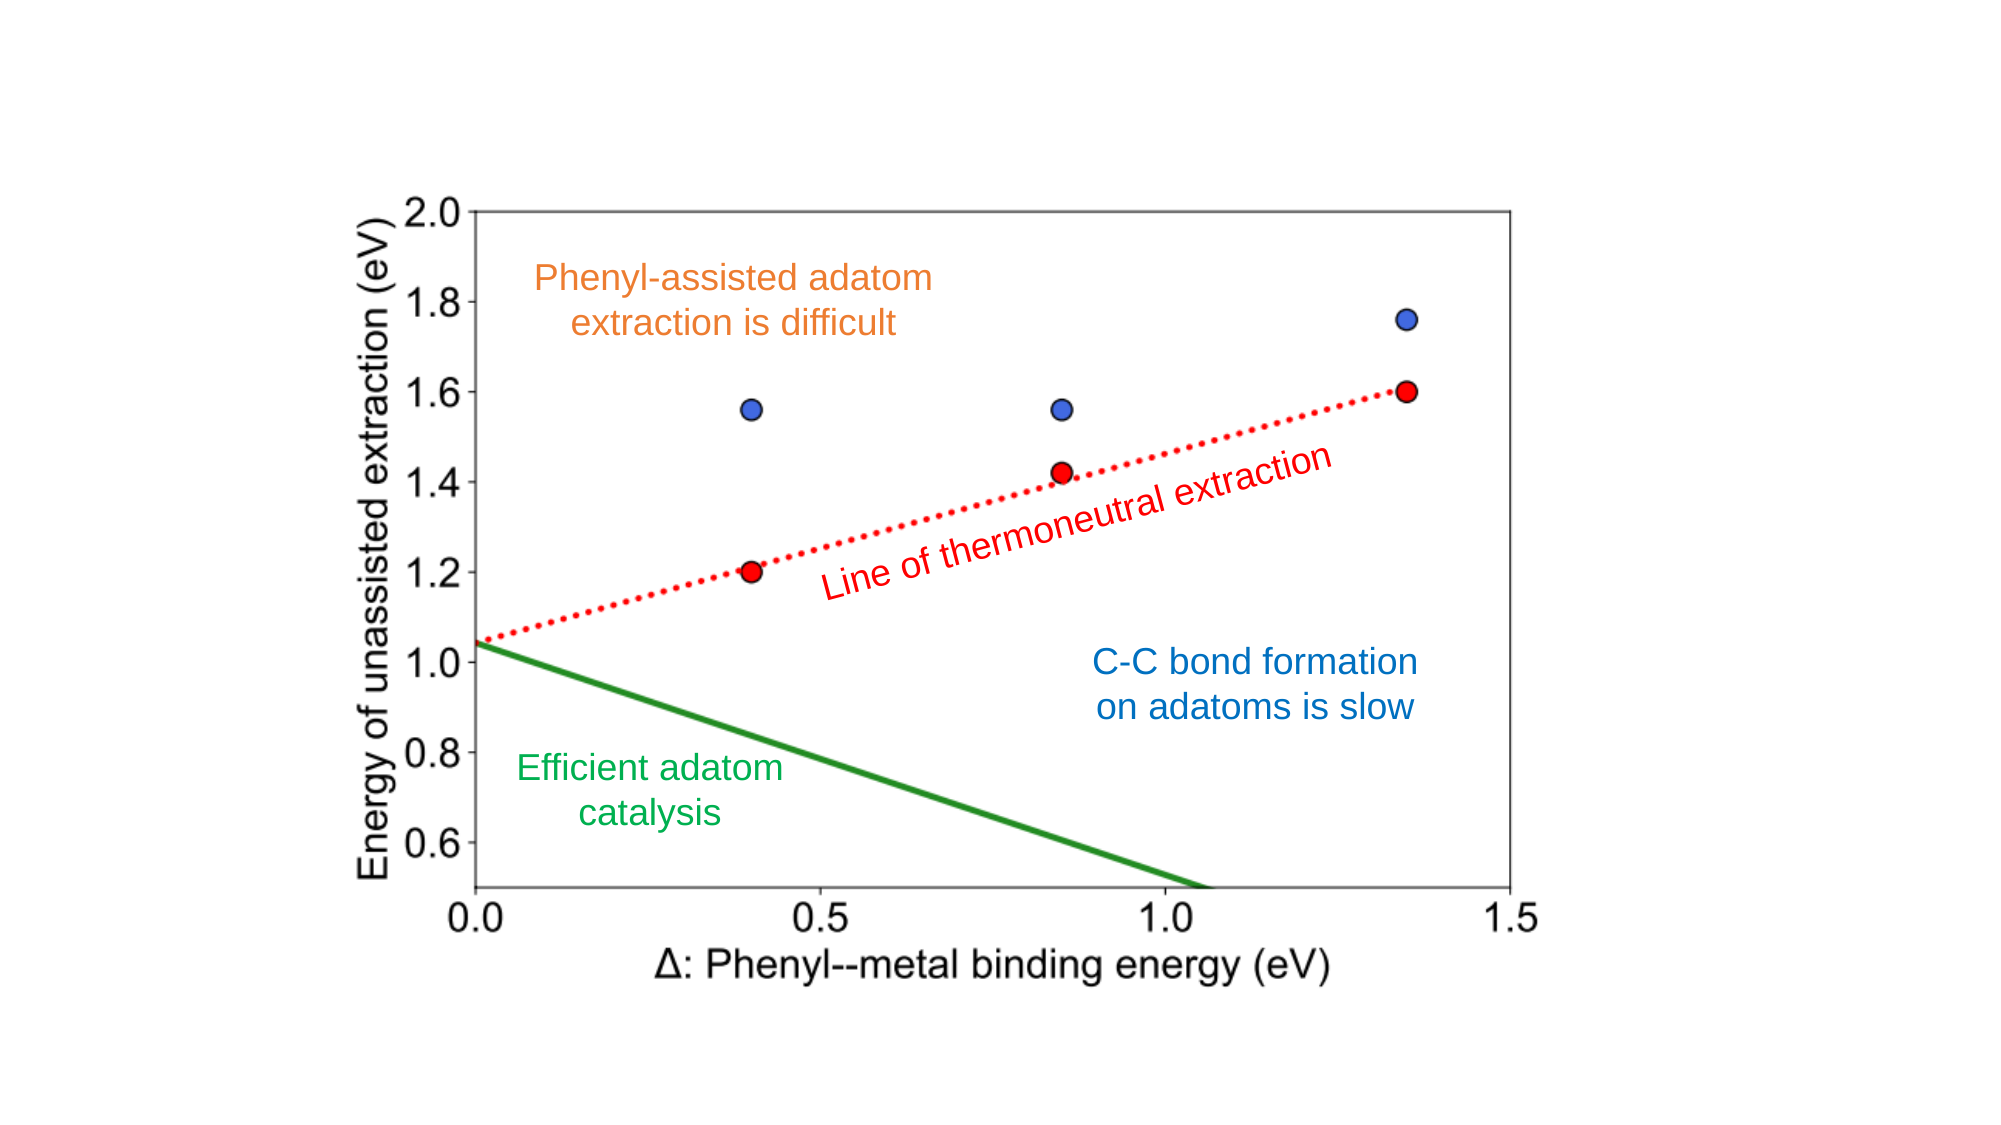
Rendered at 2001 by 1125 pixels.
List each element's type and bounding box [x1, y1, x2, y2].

text_box [348, 185, 1546, 993]
